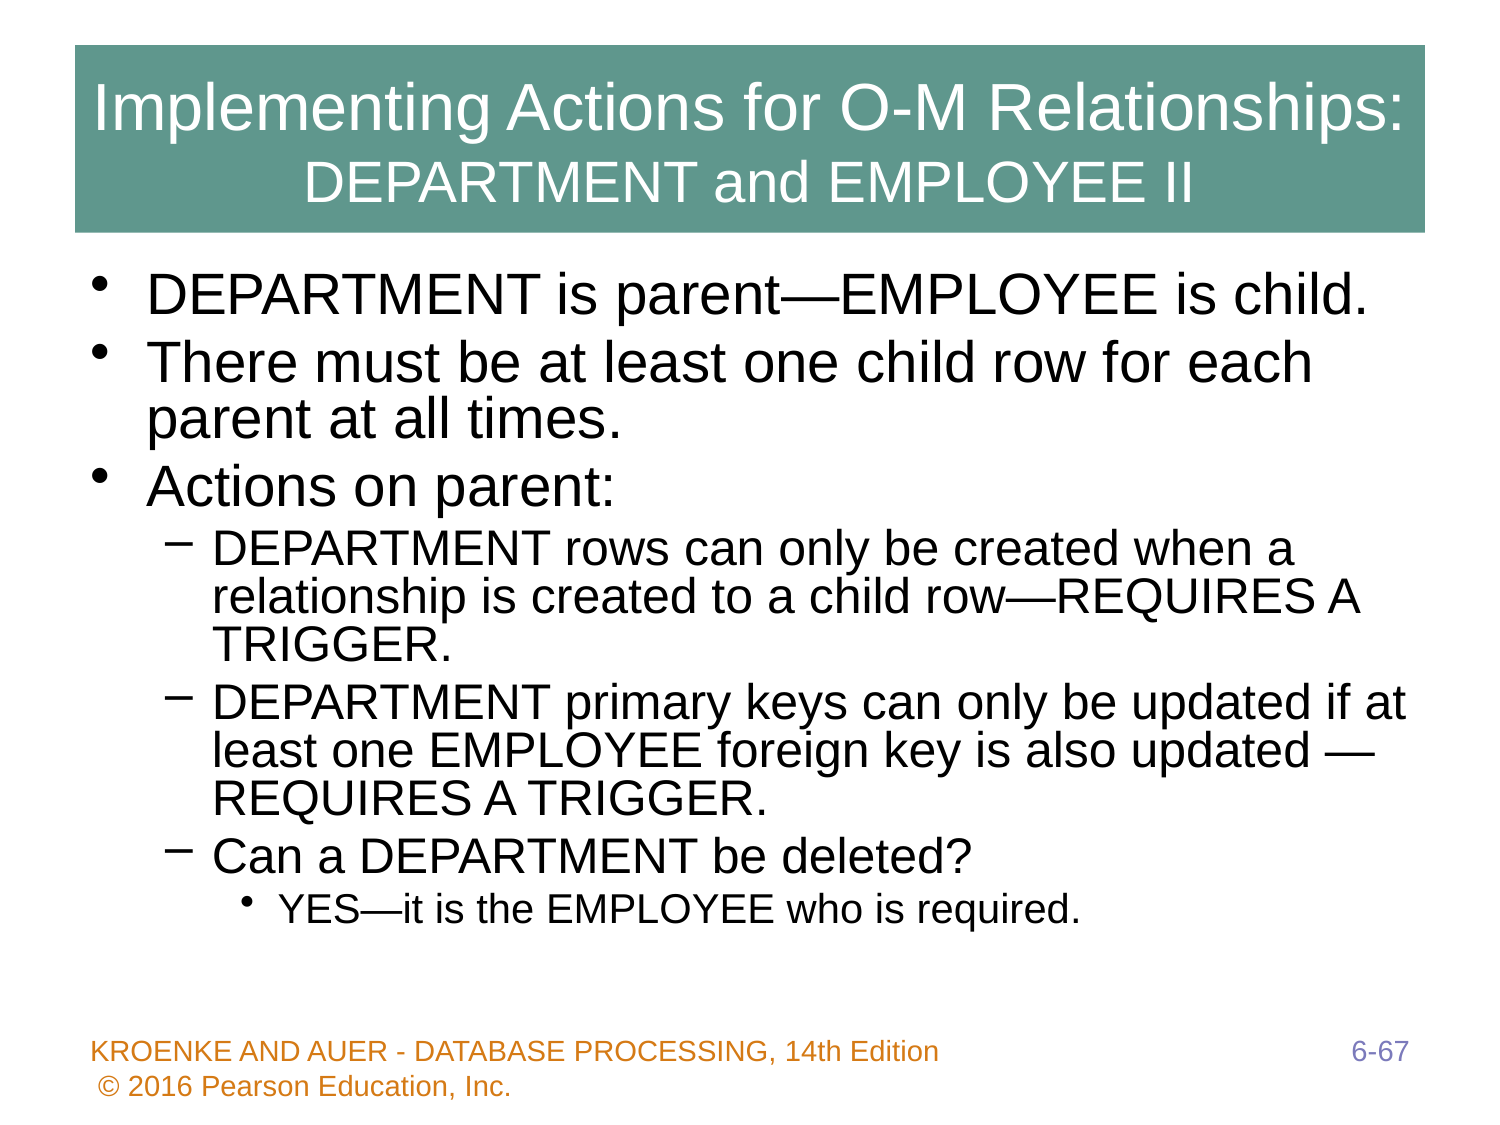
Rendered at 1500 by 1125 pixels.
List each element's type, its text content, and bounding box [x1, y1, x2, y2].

footer KROENKE AND AUER - DATABASE PROCESSING, 14th Edition © 2016 Pearson Education, Inc. [74, 1024, 963, 1104]
title Implementing Actions for O-M Relationships: DEPARTMENT and EMPLOYEE II [74, 44, 1426, 233]
slide_number 6-67 [1074, 1024, 1426, 1103]
list DEPARTMENT is parent—EMPLOYEE is child. There must be at least one child row for each parent at all times. Actions on parent: DEPARTMENT rows can only be created when a relationship is created to a child row—REQUIRES A TRIGGER. DEPARTMENT primary keys can only be updated if at least one EMPLOYEE foreign key is also updated —REQUIRES A TRIGGER. Can a DEPARTMENT be deleted? YES—it is the EMPLOYEE who is required. [74, 262, 1426, 1006]
